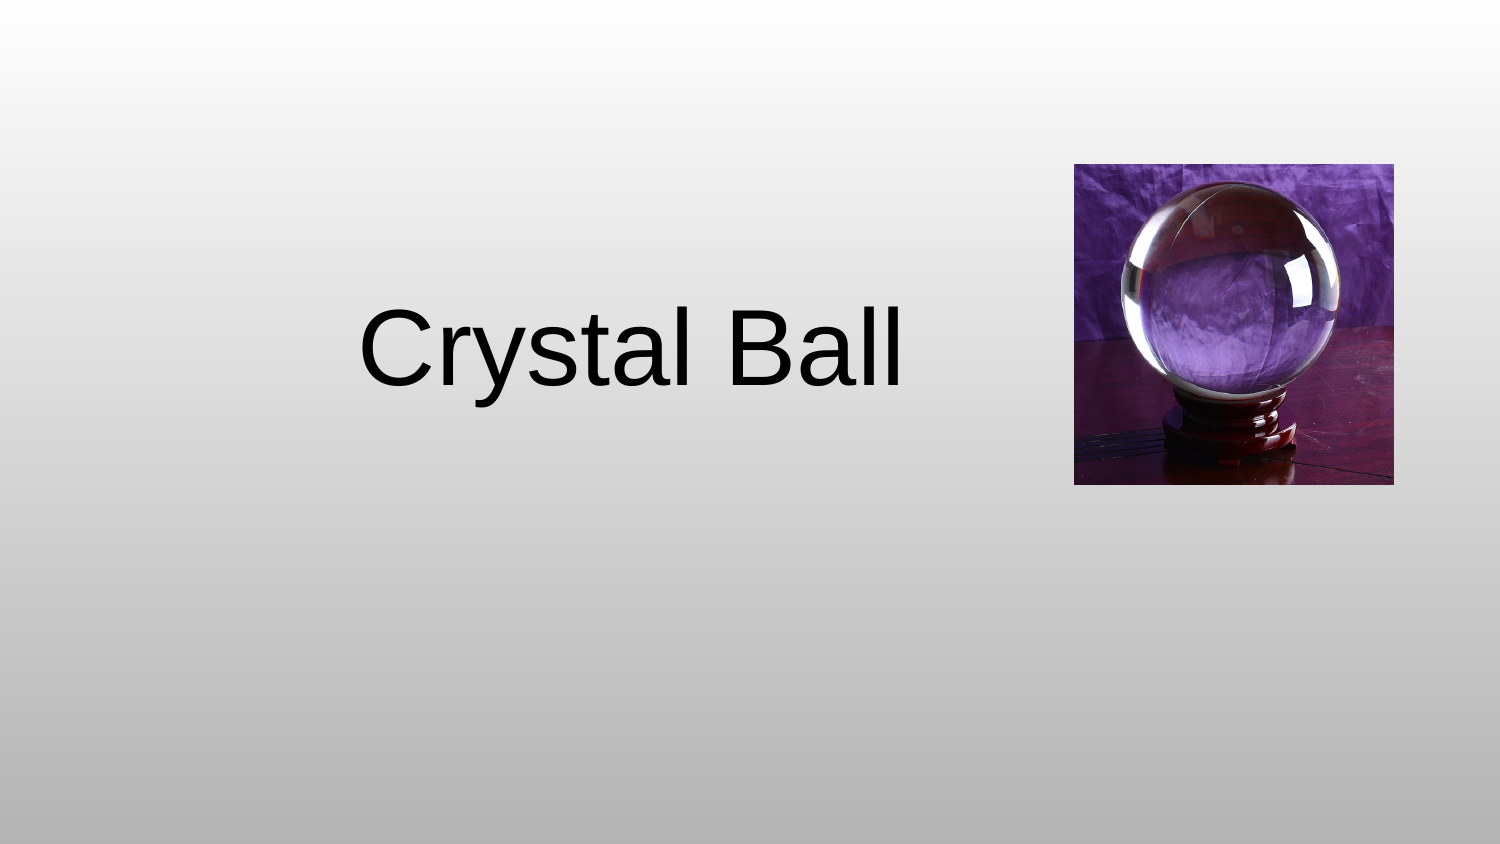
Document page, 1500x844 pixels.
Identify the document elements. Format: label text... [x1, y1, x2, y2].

title Crystal Ball [0, 227, 1068, 422]
picture [1073, 164, 1394, 485]
